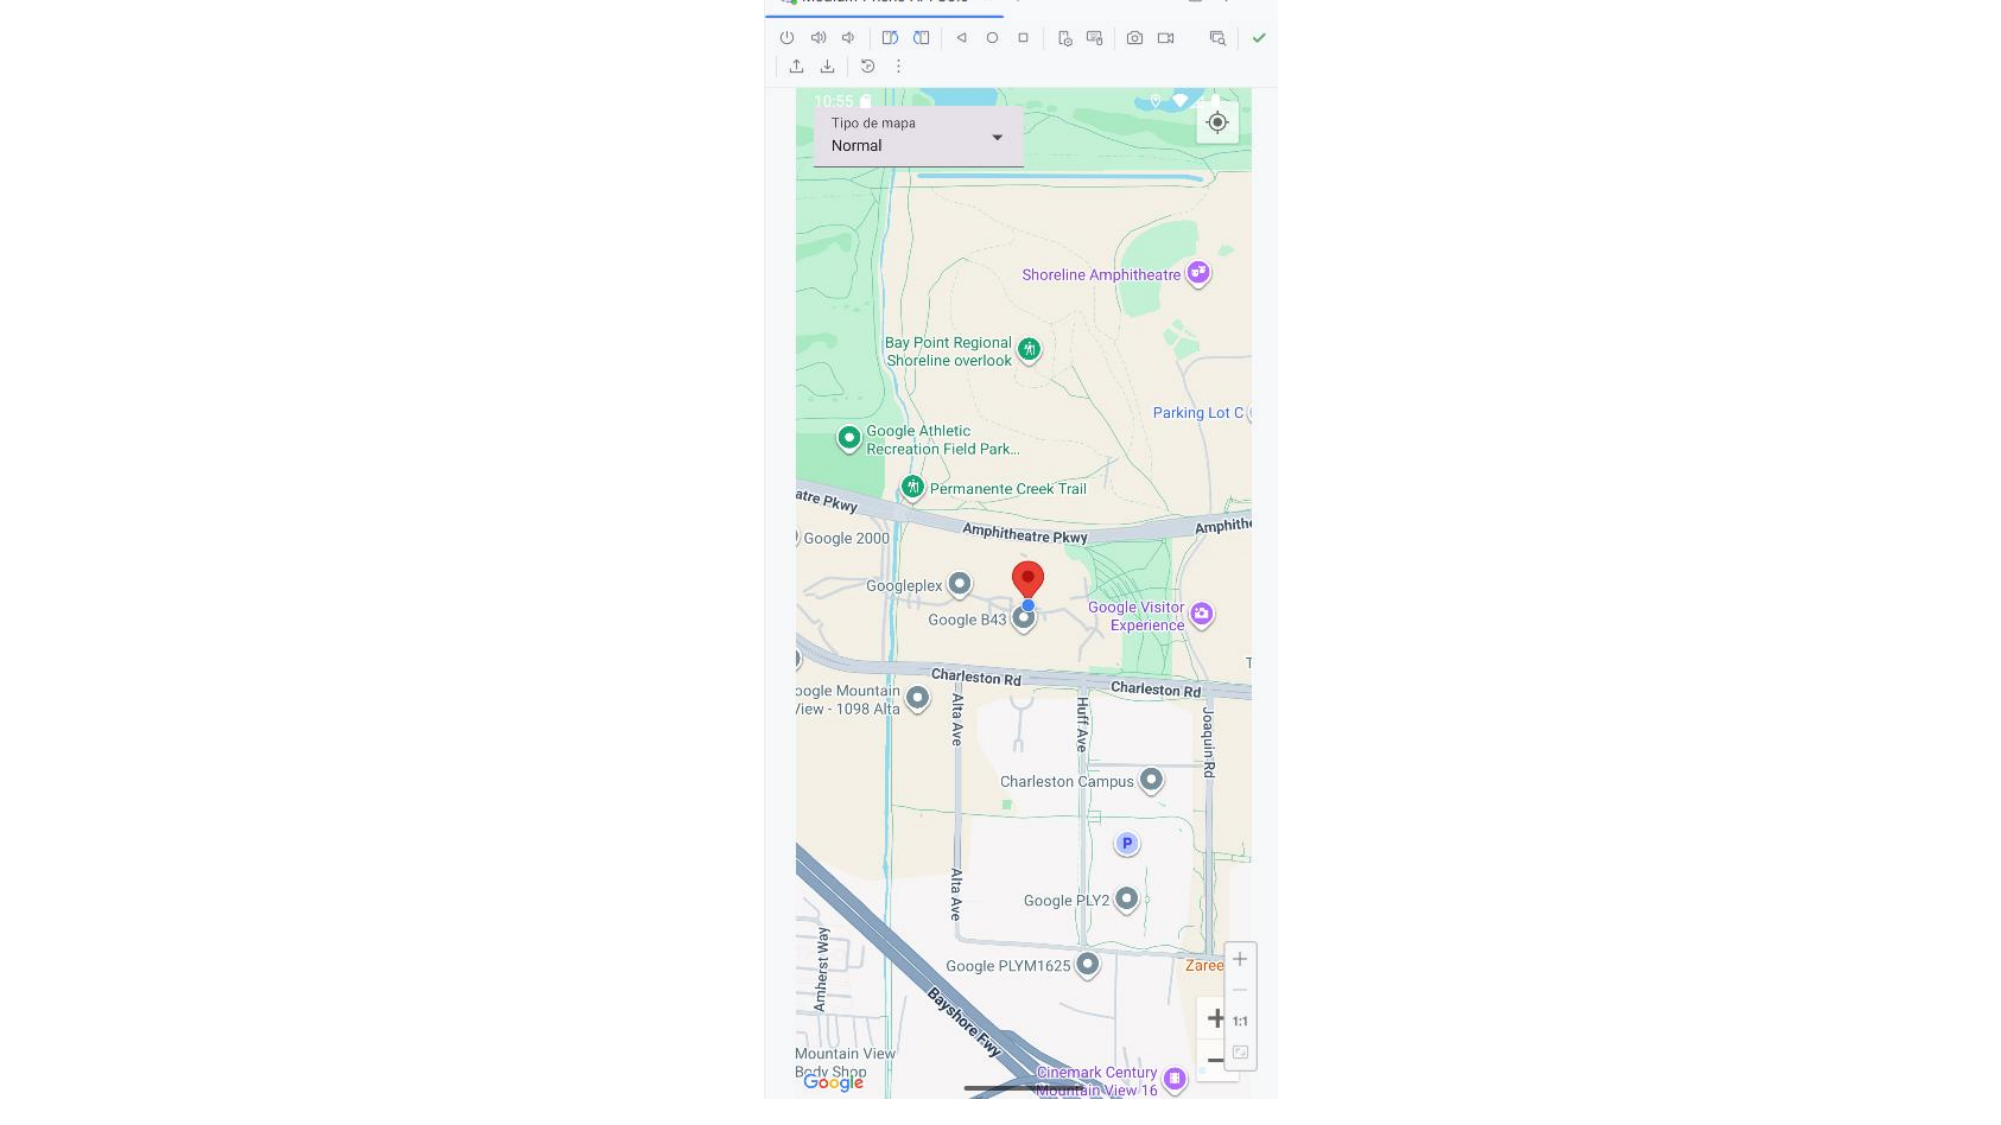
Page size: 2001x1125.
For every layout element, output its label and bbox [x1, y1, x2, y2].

picture [764, 0, 1278, 1099]
